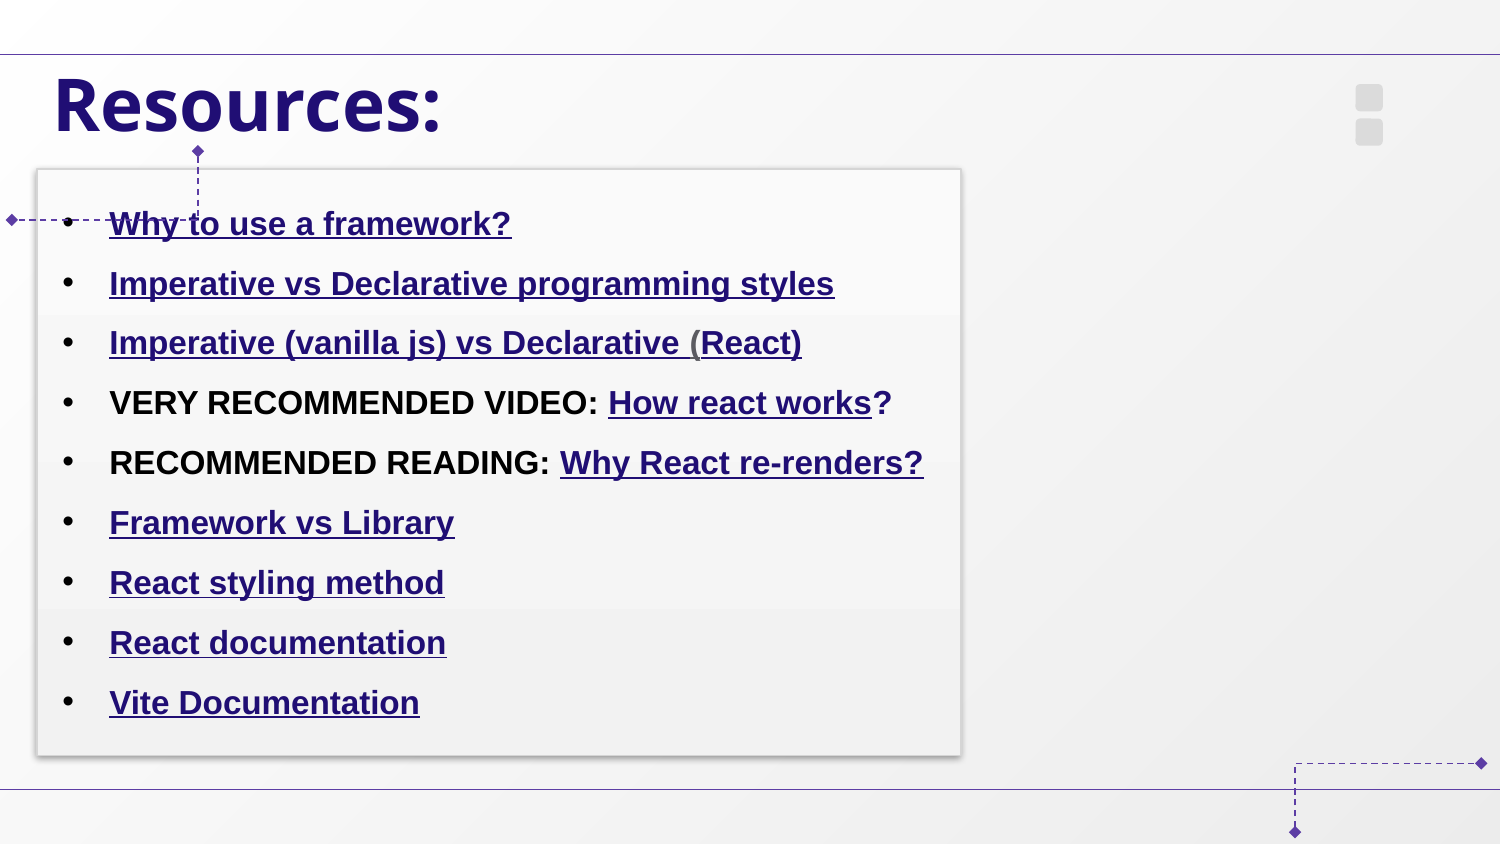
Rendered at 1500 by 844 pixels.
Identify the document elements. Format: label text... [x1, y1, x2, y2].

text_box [1294, 763, 1482, 833]
text_box [204, 168, 961, 174]
text_box [36, 229, 47, 756]
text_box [1355, 83, 1383, 147]
text_box Why to use a framework? Imperative vs Declarative programming styles Imperative (vanilla js) vs Declarative (React) VERY RECOMMENDED VIDEO: How react works? RECOMMENDED READING: Why React re-renders? Framework vs Library React styling method React documentation Vite Documentation [47, 174, 1278, 789]
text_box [11, 151, 199, 221]
title Resources: [37, 55, 1500, 161]
